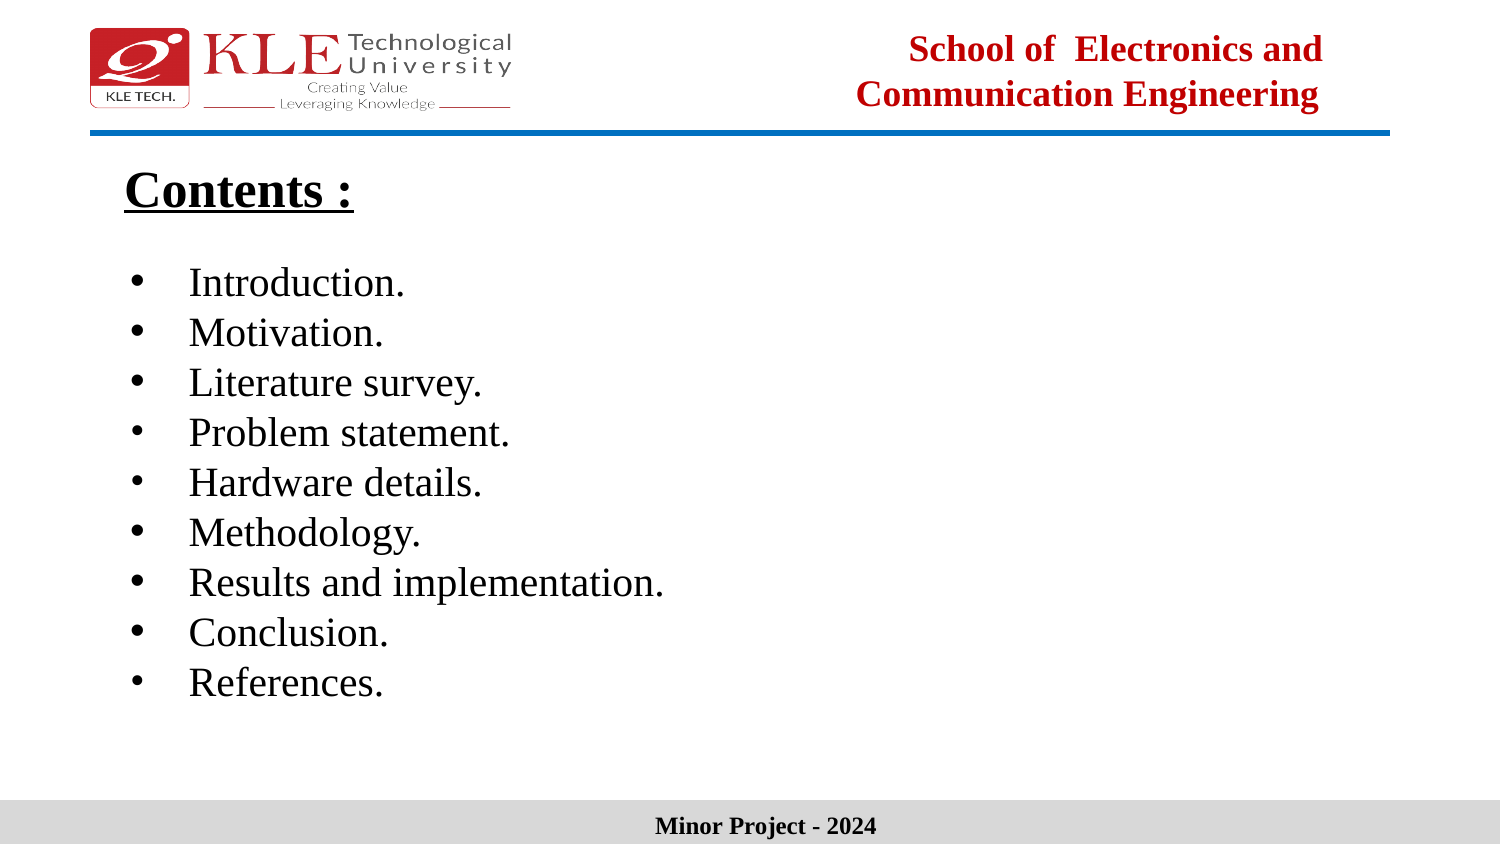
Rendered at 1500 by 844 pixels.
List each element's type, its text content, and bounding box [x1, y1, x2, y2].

text_box Introduction. Motivation. Literature survey. Problem statement. Hardware details. Methodology. Results and implementation. Conclusion. References. [98, 240, 888, 771]
picture [89, 23, 516, 112]
text_box [1042, 800, 1500, 844]
text_box [0, 800, 491, 844]
text_box Contents : [109, 142, 372, 233]
text_box Minor Project - 2024 [491, 795, 1042, 844]
text_box School of Electronics and Communication Engineering [774, 16, 1400, 120]
